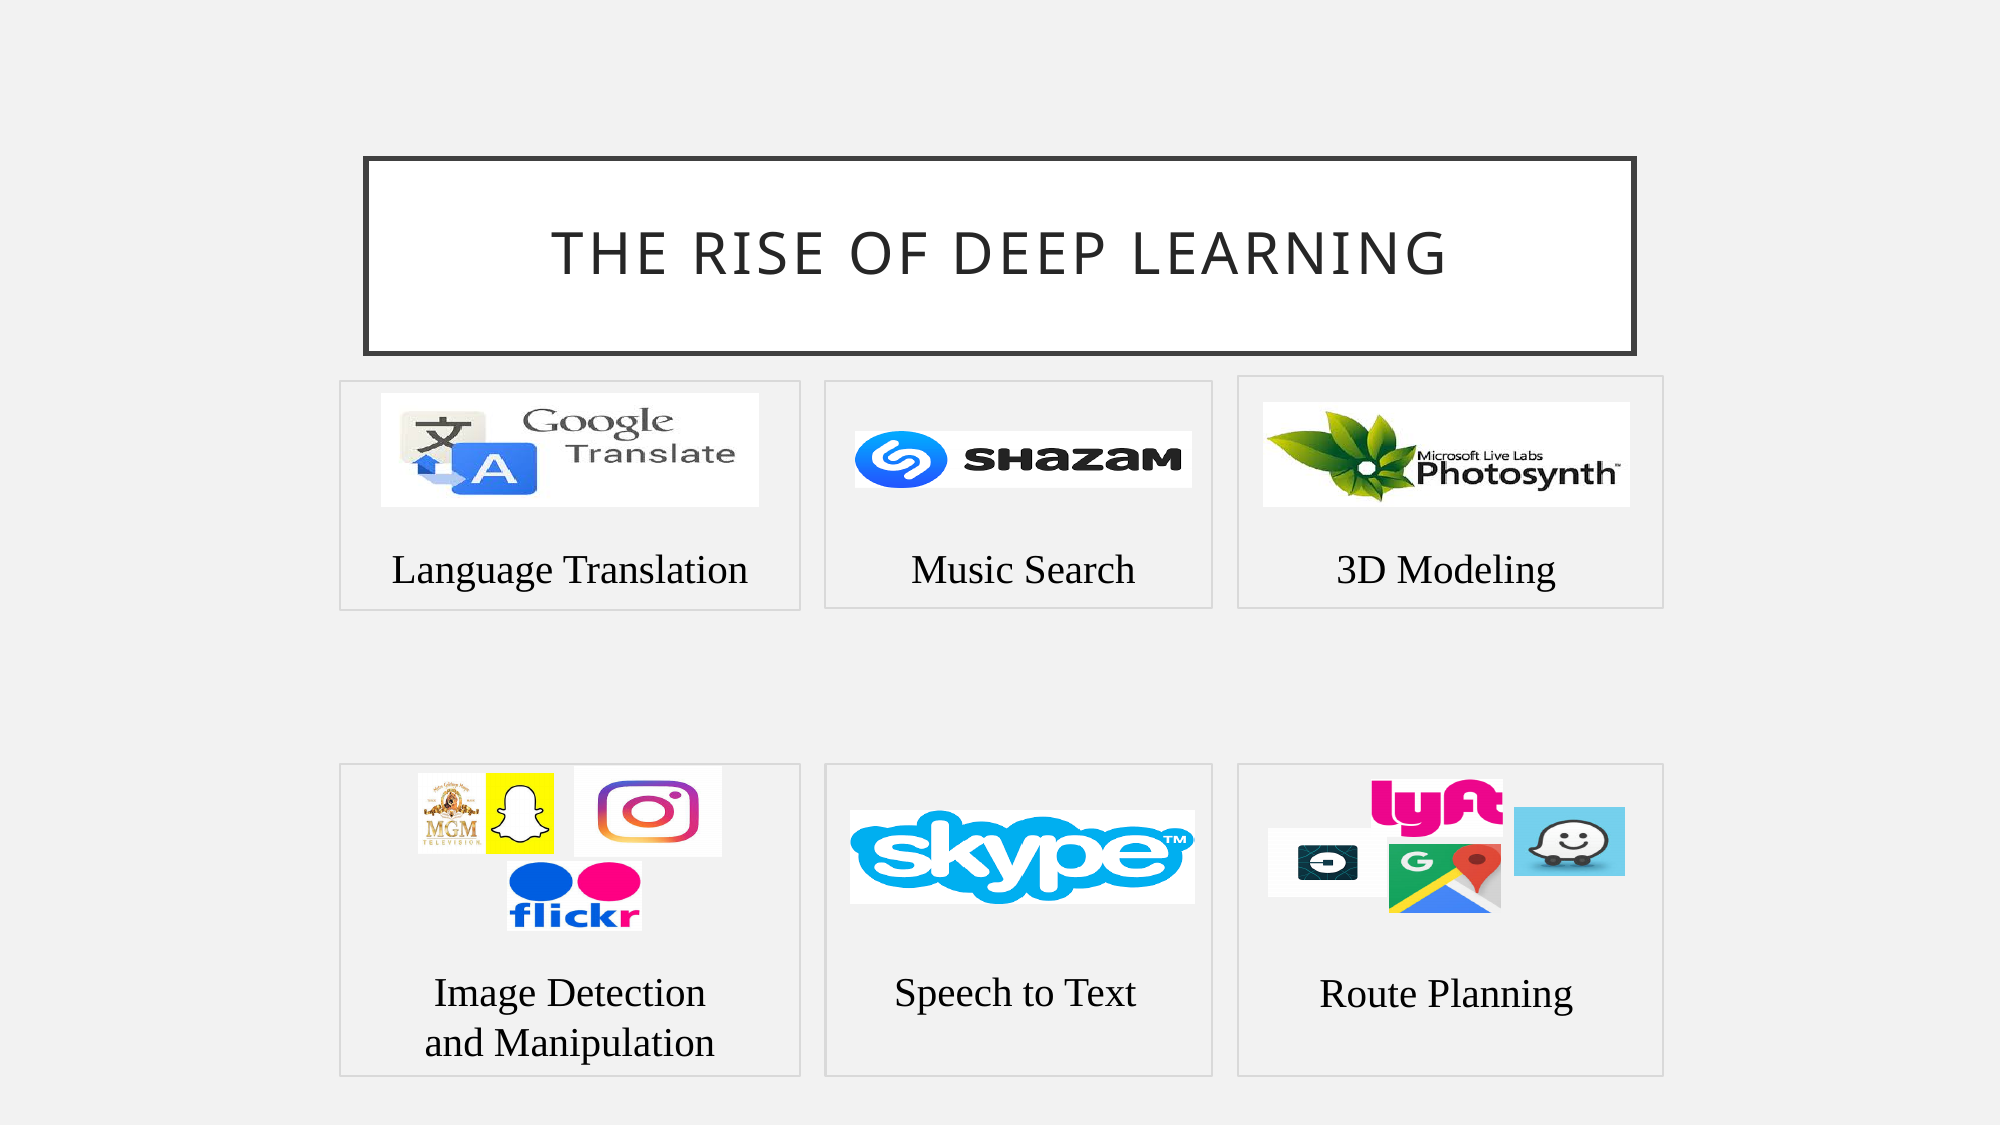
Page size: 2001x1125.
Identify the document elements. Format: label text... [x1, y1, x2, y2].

picture [875, 821, 1168, 892]
text_box [1237, 763, 1664, 1077]
picture [1164, 836, 1171, 842]
title The rise of deep learning [363, 156, 1637, 356]
picture [854, 431, 1192, 488]
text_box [418, 766, 722, 931]
text_box [339, 763, 801, 1077]
text_box [824, 380, 1213, 609]
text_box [1267, 779, 1625, 913]
text_box [339, 380, 801, 611]
picture [1262, 402, 1630, 507]
text_box [1237, 375, 1664, 609]
text_box [824, 763, 1213, 1077]
picture [850, 846, 987, 904]
picture [947, 810, 1195, 904]
picture [381, 393, 759, 507]
picture [850, 810, 933, 837]
